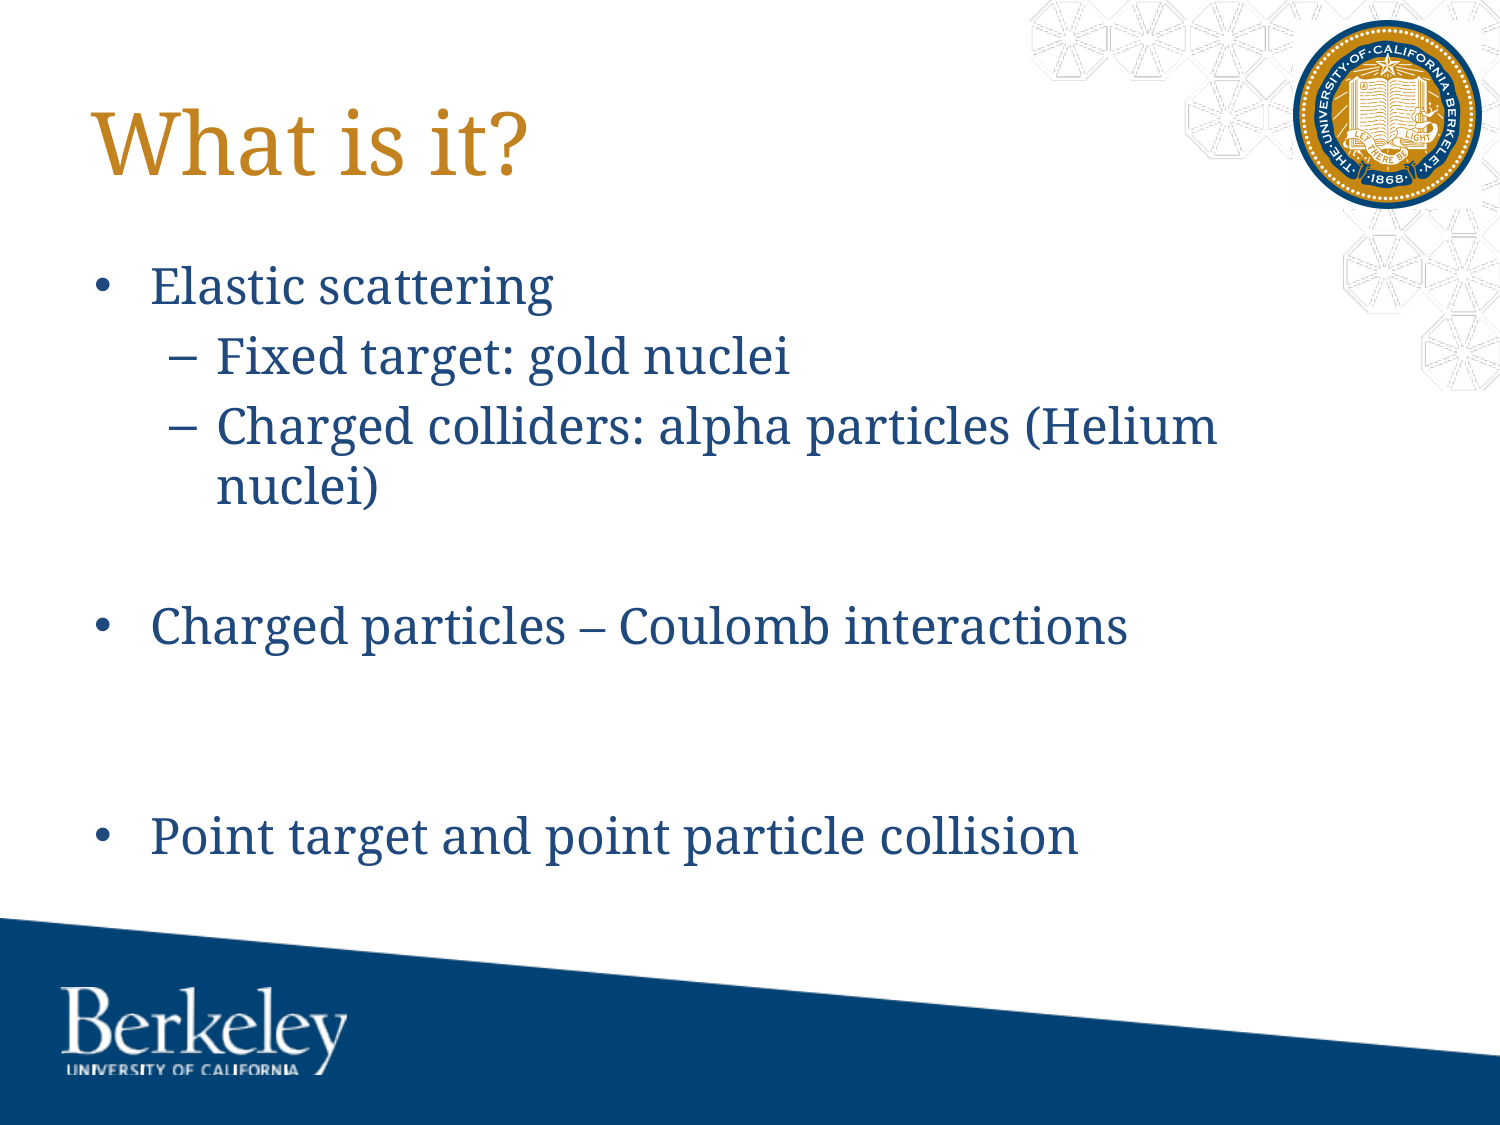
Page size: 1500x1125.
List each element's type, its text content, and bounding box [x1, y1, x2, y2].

title What is it? [75, 46, 1349, 236]
picture [1293, 20, 1482, 209]
